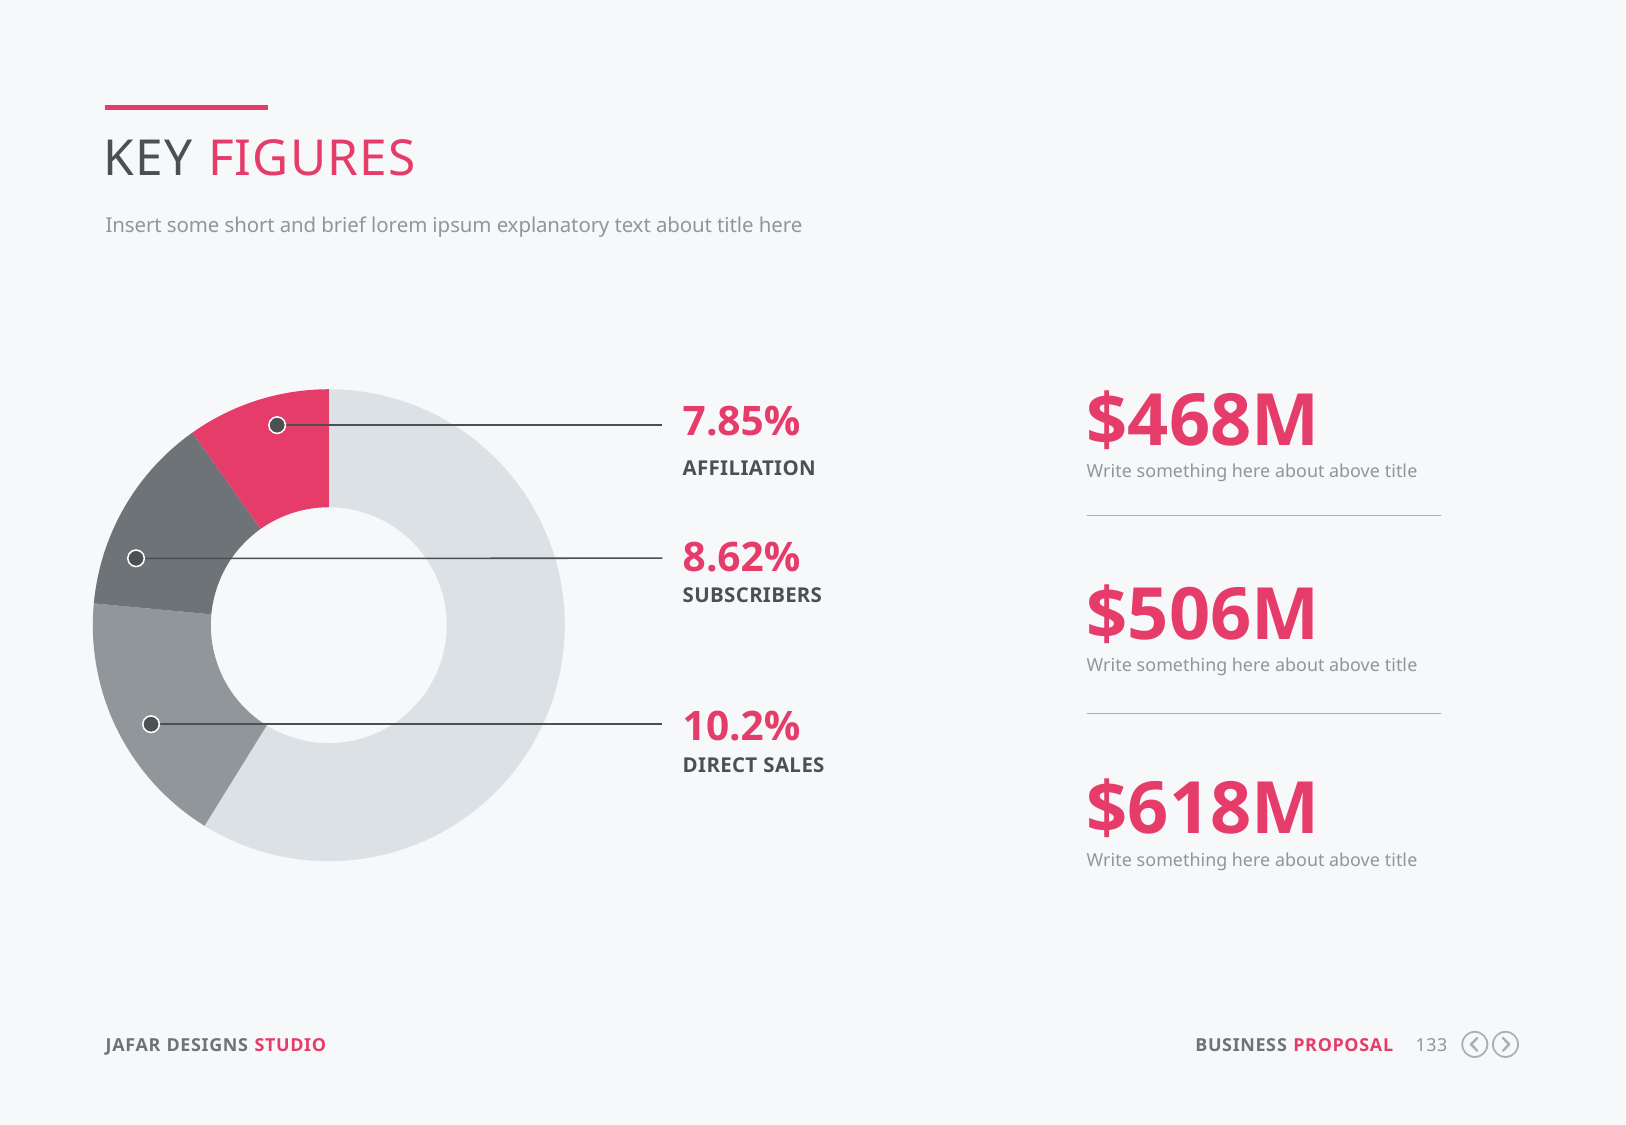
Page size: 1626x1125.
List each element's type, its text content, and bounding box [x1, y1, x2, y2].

text_box $506M [1086, 550, 1519, 645]
list Key Figures [103, 125, 1518, 188]
chart [82, 376, 575, 874]
text_box Write something here about above title [1086, 839, 1519, 870]
text_box Direct sales [682, 751, 844, 777]
text_box subscribers [682, 582, 844, 607]
text_box 10.2% [682, 699, 844, 749]
text_box $468M [1086, 355, 1519, 450]
text_box Write something here about above title [1086, 450, 1519, 482]
text_box 7.85% [682, 395, 844, 445]
text_box $618M [1086, 744, 1519, 839]
text_box 8.62% [682, 530, 844, 580]
list Insert some short and brief lorem ipsum explanatory text about title here [105, 209, 1519, 241]
text_box Write something here about above title [1086, 645, 1519, 676]
text_box Affiliation [682, 455, 844, 480]
